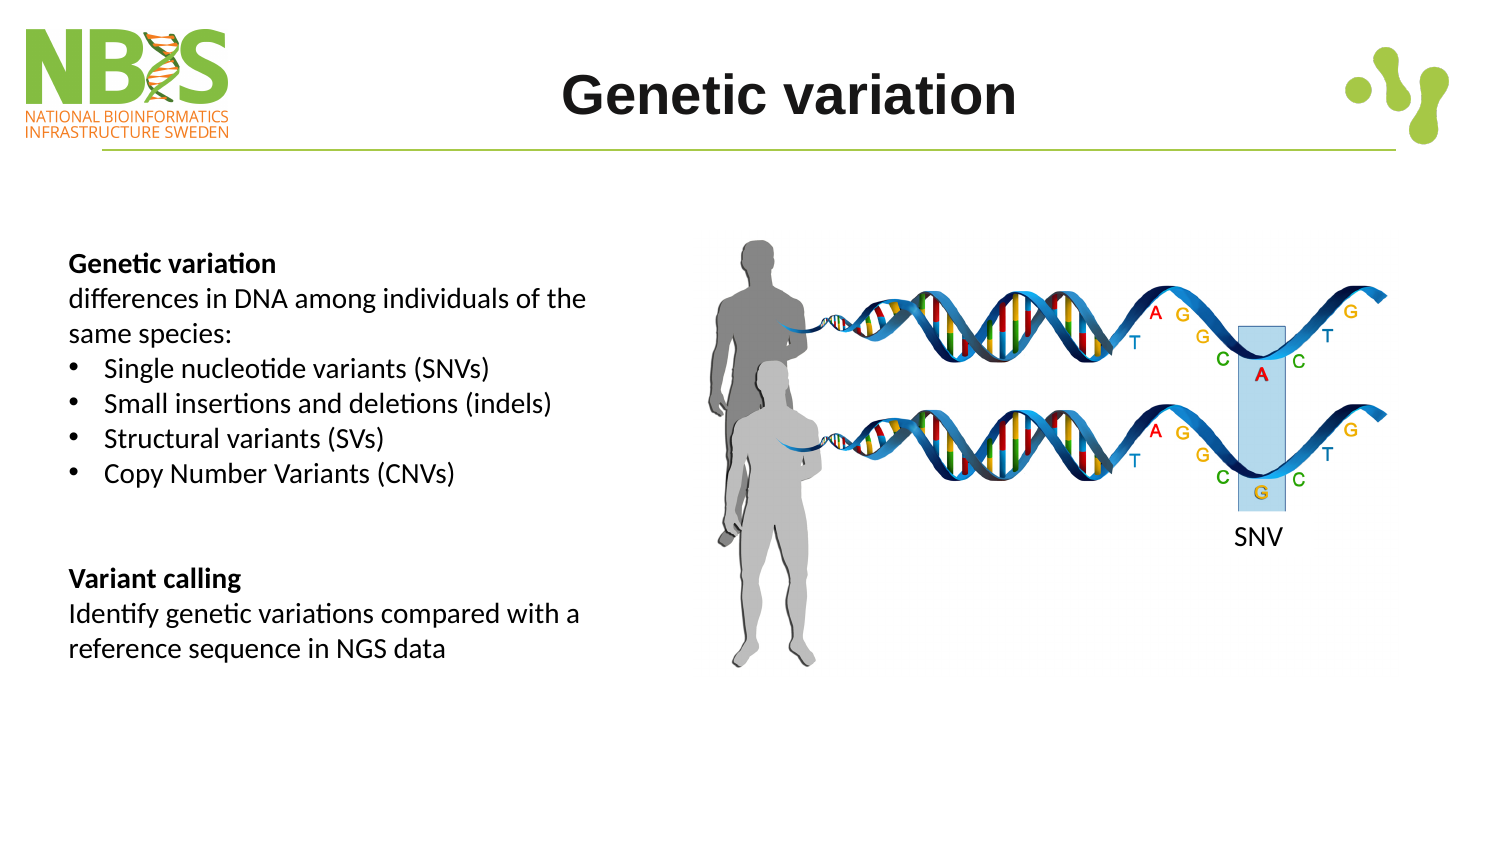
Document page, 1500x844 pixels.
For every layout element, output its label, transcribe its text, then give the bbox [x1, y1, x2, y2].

picture [1342, 44, 1451, 147]
picture [692, 230, 1399, 678]
text_box Genetic variation differences in DNA among individuals of the same species: Single nucleotide variants (SNVs) Small insertions and deletions (indels) Structural variants (SVs) Copy Number Variants (CNVs) Variant calling Identify genetic variations compared with a reference sequence in NGS data [57, 238, 661, 670]
picture [26, 29, 228, 138]
title Genetic variation [303, 44, 1277, 147]
